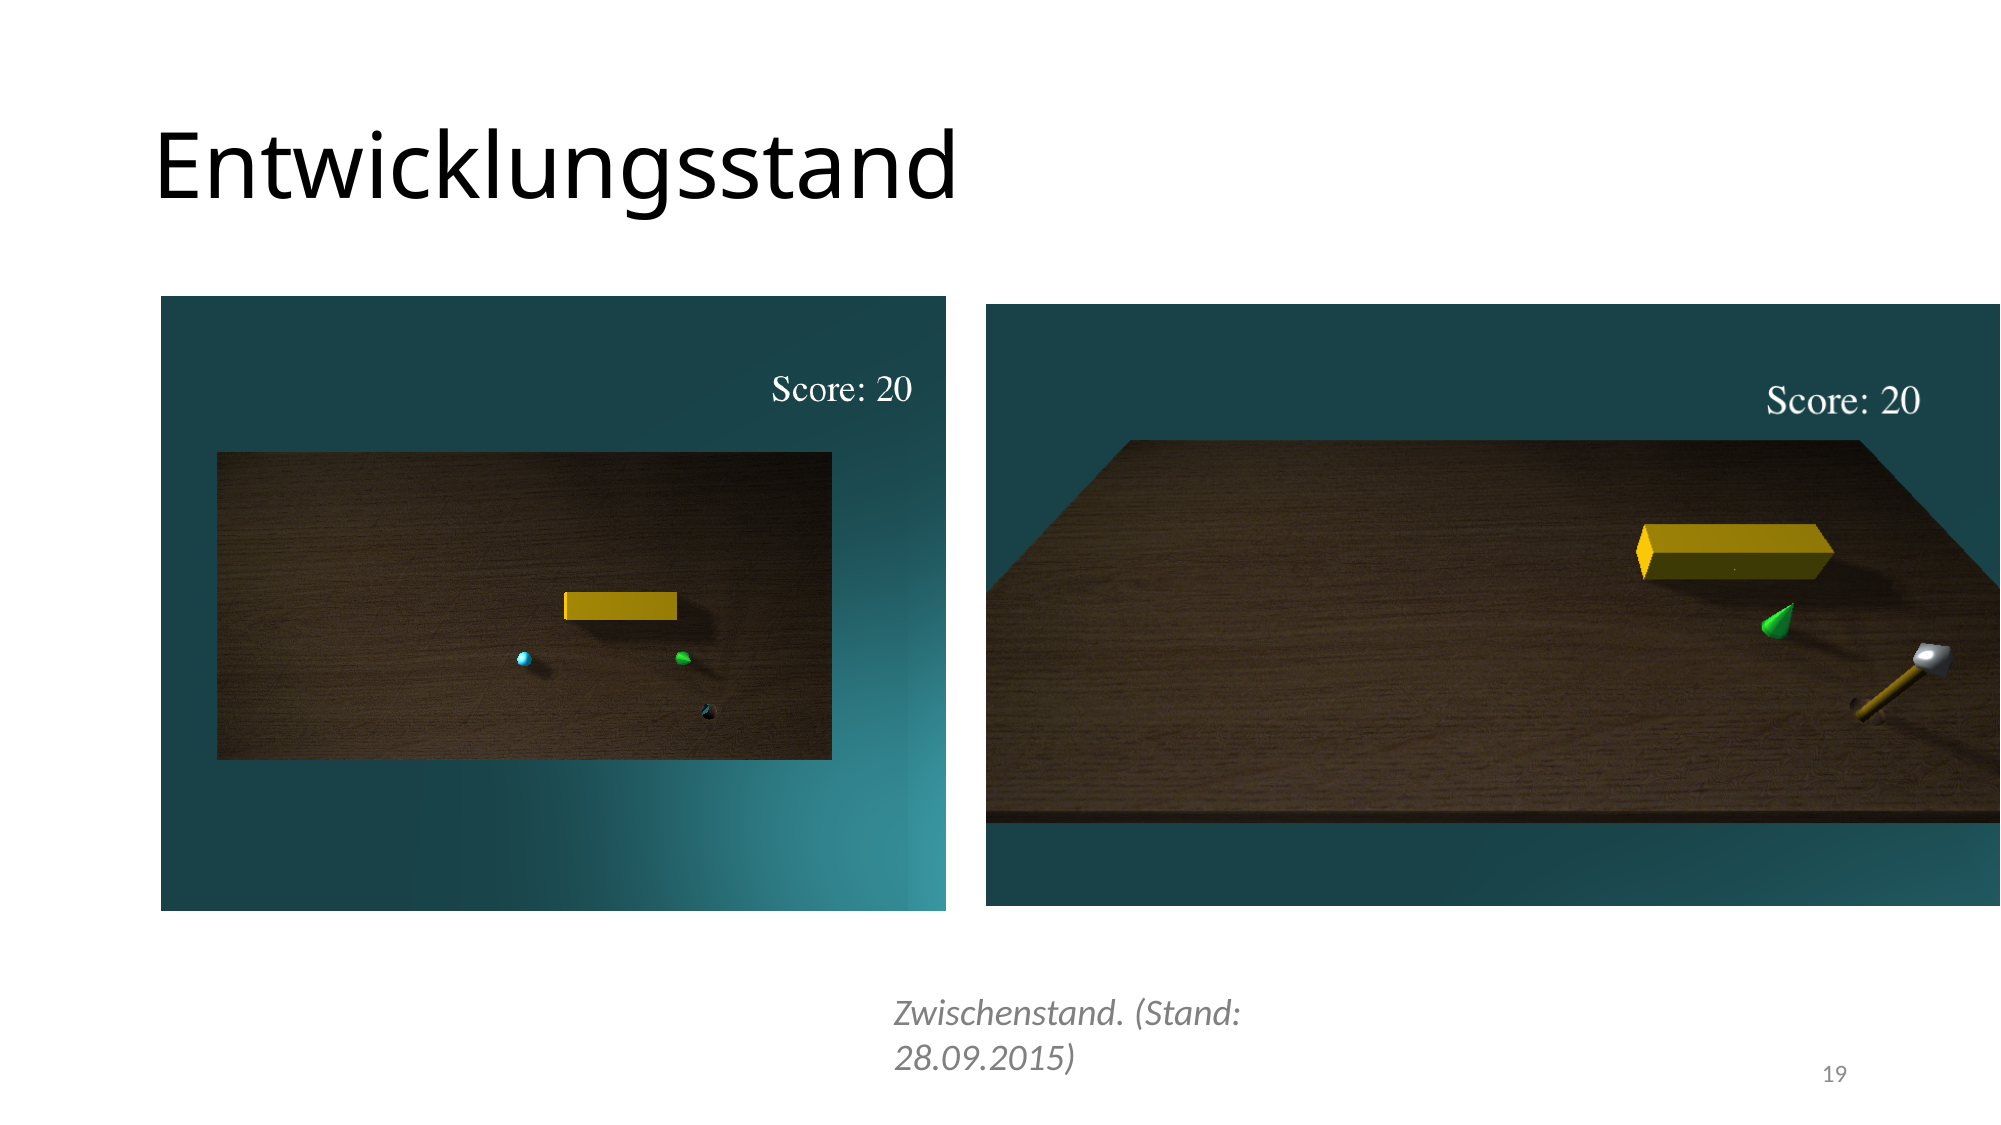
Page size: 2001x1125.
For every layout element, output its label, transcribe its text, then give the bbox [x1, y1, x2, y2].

text_box Zwischenstand. (Stand: 28.09.2015) [878, 980, 1289, 1085]
title Entwicklungsstand [137, 59, 1863, 278]
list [0, 296, 1296, 911]
picture [986, 304, 2000, 906]
slide_number 19 [1412, 1042, 1863, 1103]
